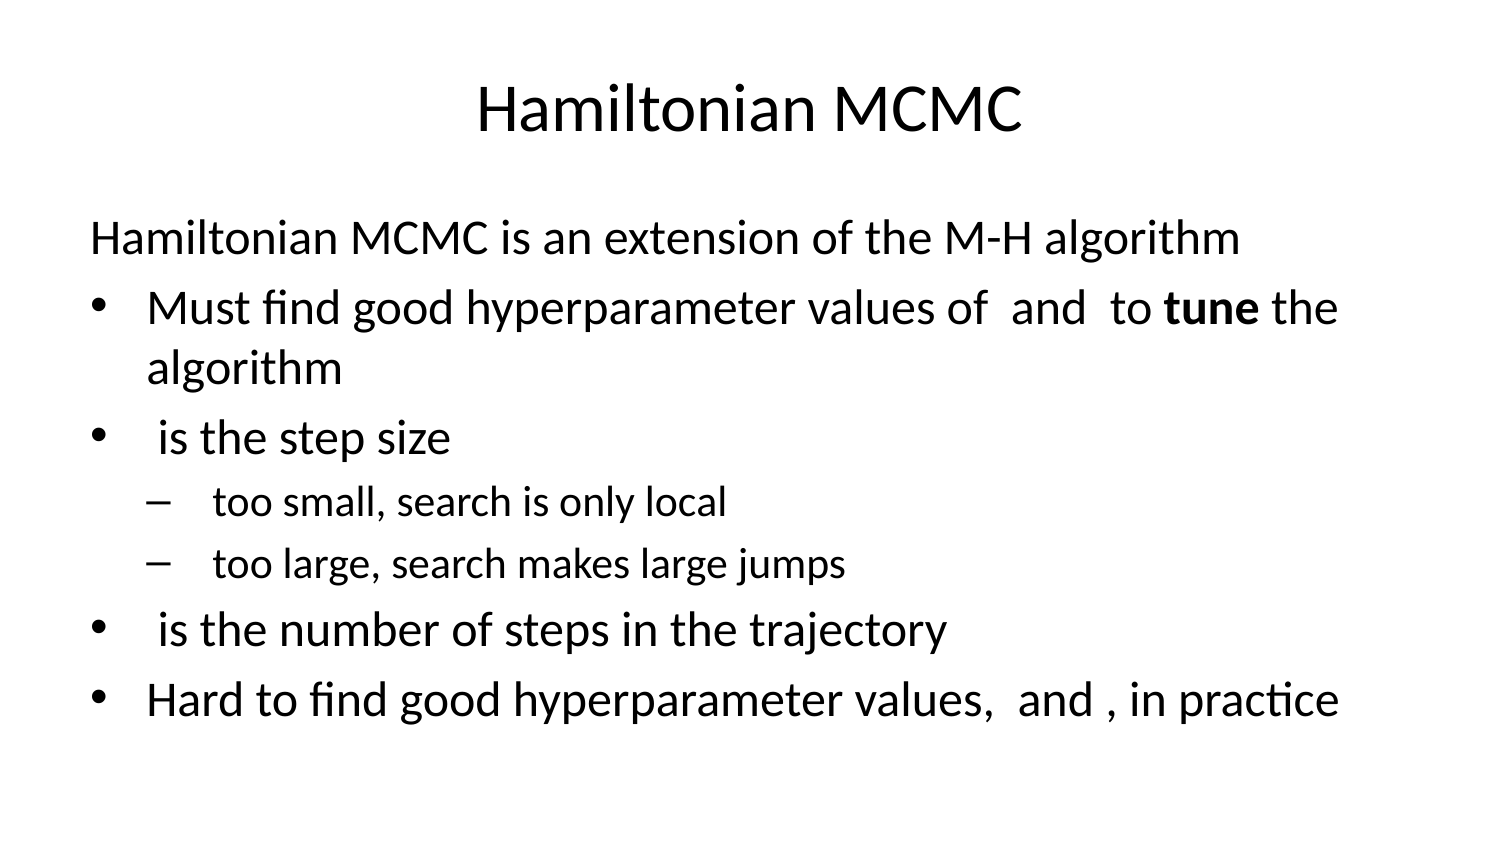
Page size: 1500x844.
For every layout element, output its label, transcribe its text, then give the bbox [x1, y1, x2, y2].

title Hamiltonian MCMC [75, 33, 1425, 175]
